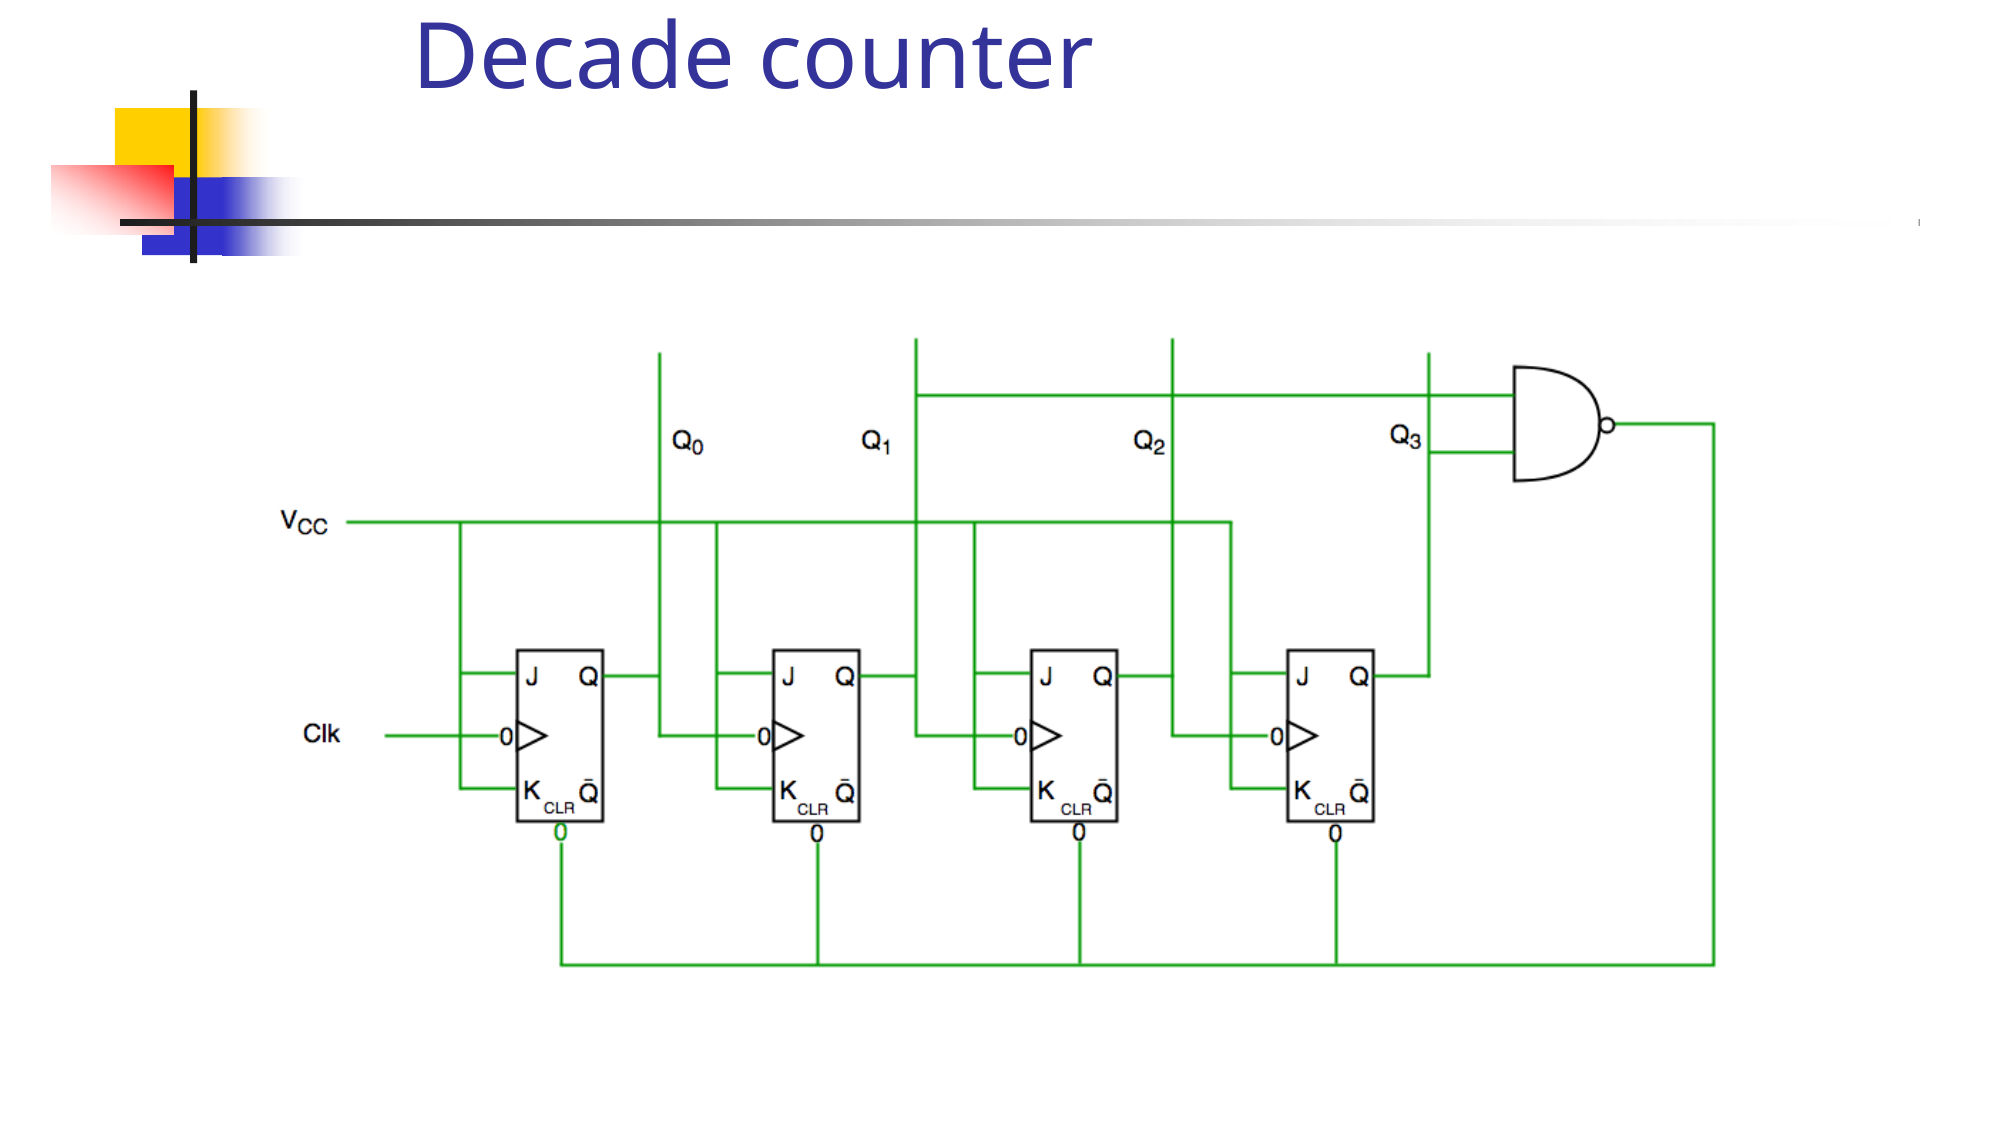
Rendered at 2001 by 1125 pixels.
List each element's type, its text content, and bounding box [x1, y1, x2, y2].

picture [249, 307, 1747, 996]
title Decade counter [412, 0, 1707, 109]
picture [51, 108, 1920, 256]
